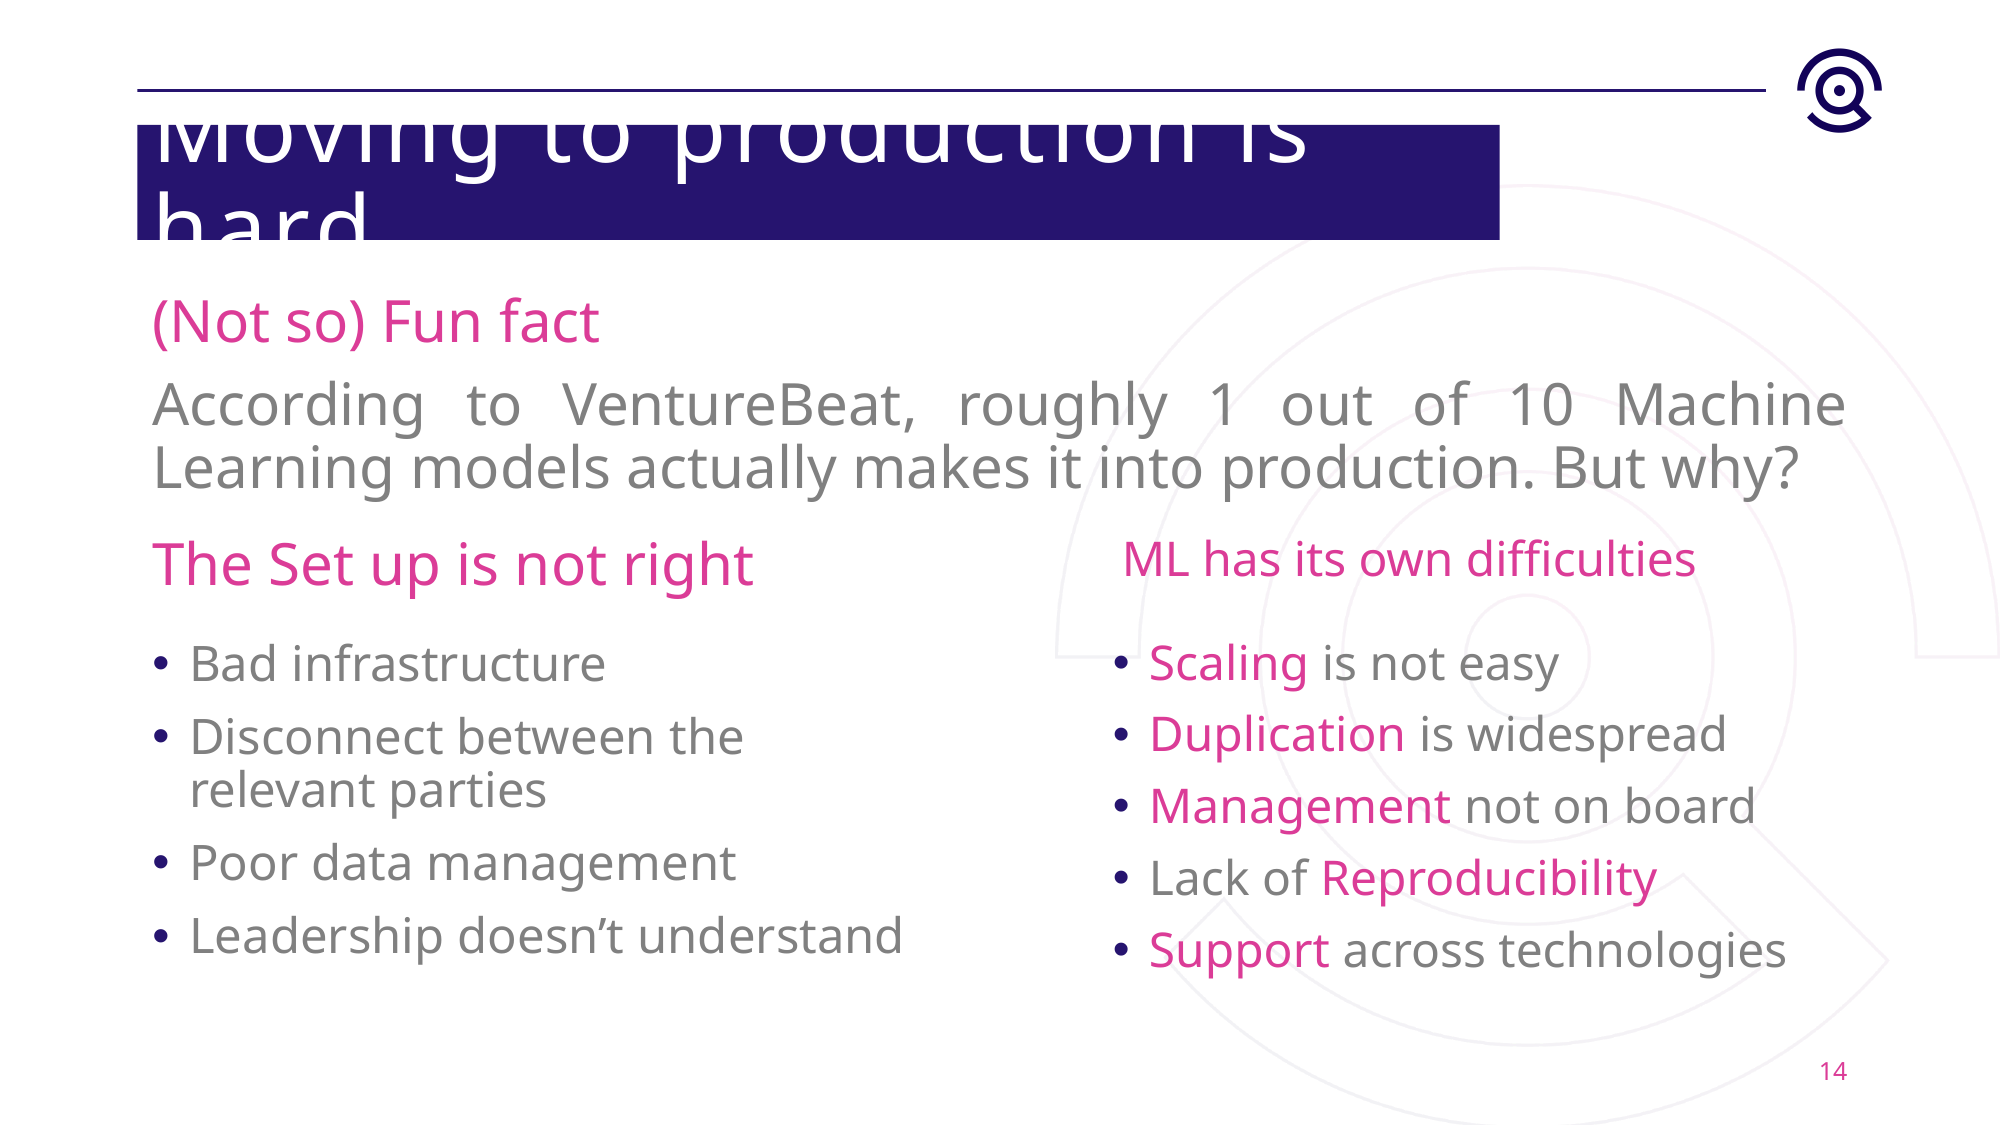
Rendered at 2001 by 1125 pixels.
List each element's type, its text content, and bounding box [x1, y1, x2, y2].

slide_number 14 [1412, 1042, 1863, 1103]
text_box Bad infrastructure Disconnect between the relevant parties Poor data management Leadership doesn’t understand [137, 631, 922, 1024]
text_box The Set up is not right [137, 527, 780, 629]
text_box Scaling is not easy Duplication is widespread Management not on board Lack of Reproducibility Support across technologies [1097, 631, 1831, 1024]
text_box ML has its own difficulties [1106, 527, 1822, 629]
list (Not so) Fun fact According to VentureBeat, roughly 1 out of 10 Machine Learning models actually makes it into production. But why? [137, 284, 1863, 999]
title Moving to production is hard [137, 124, 1500, 240]
